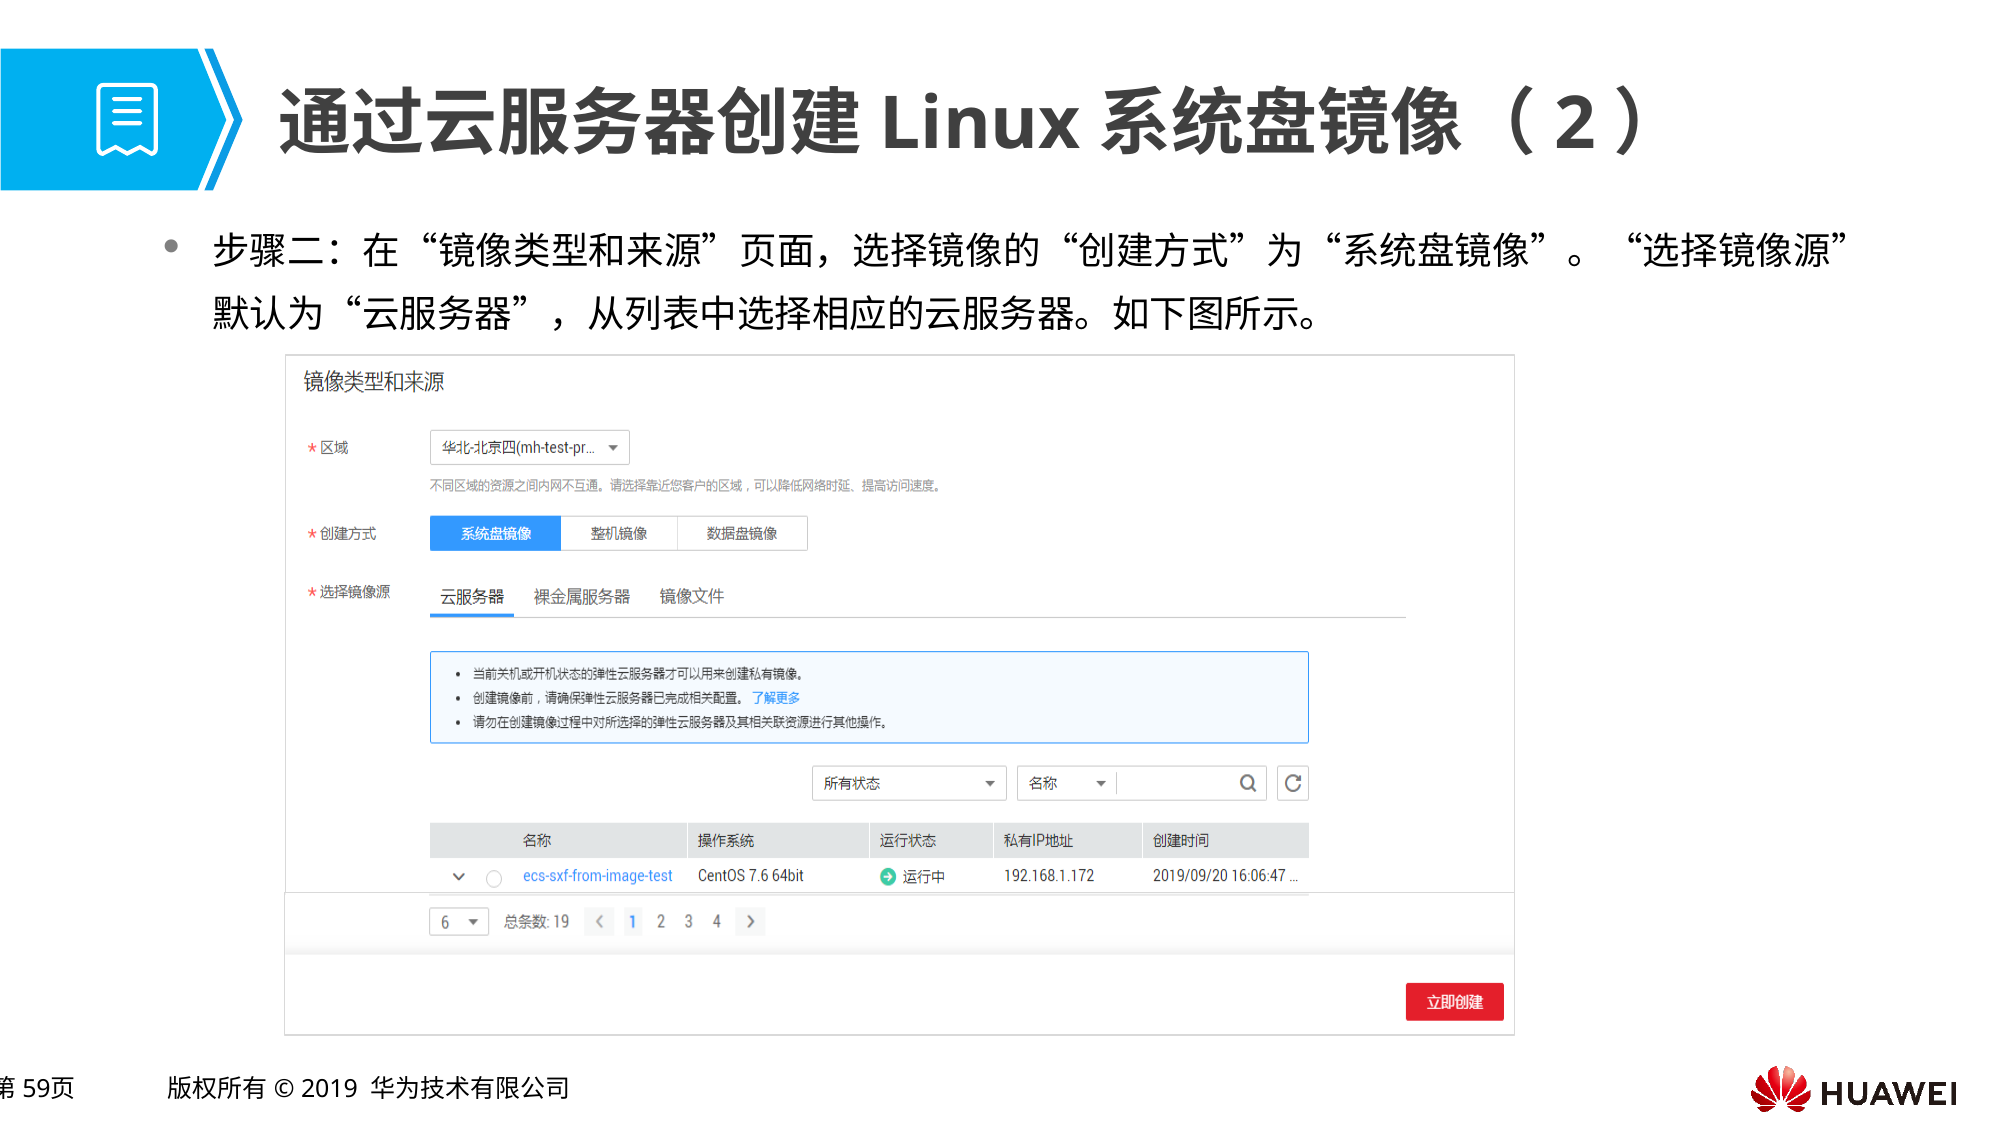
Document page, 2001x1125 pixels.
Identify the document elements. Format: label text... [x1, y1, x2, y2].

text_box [285, 355, 1514, 1035]
list 步骤二：在“镜像类型和来源”页面，选择镜像的“创建方式”为“系统盘镜像”。“选择镜像源”默认为“云服务器”，从列表中选择相应的云服务器。如下图所示。 [149, 202, 1883, 971]
title 通过云服务器创建Linux系统盘镜像（2） [261, 67, 1875, 173]
picture [1751, 1066, 1956, 1112]
